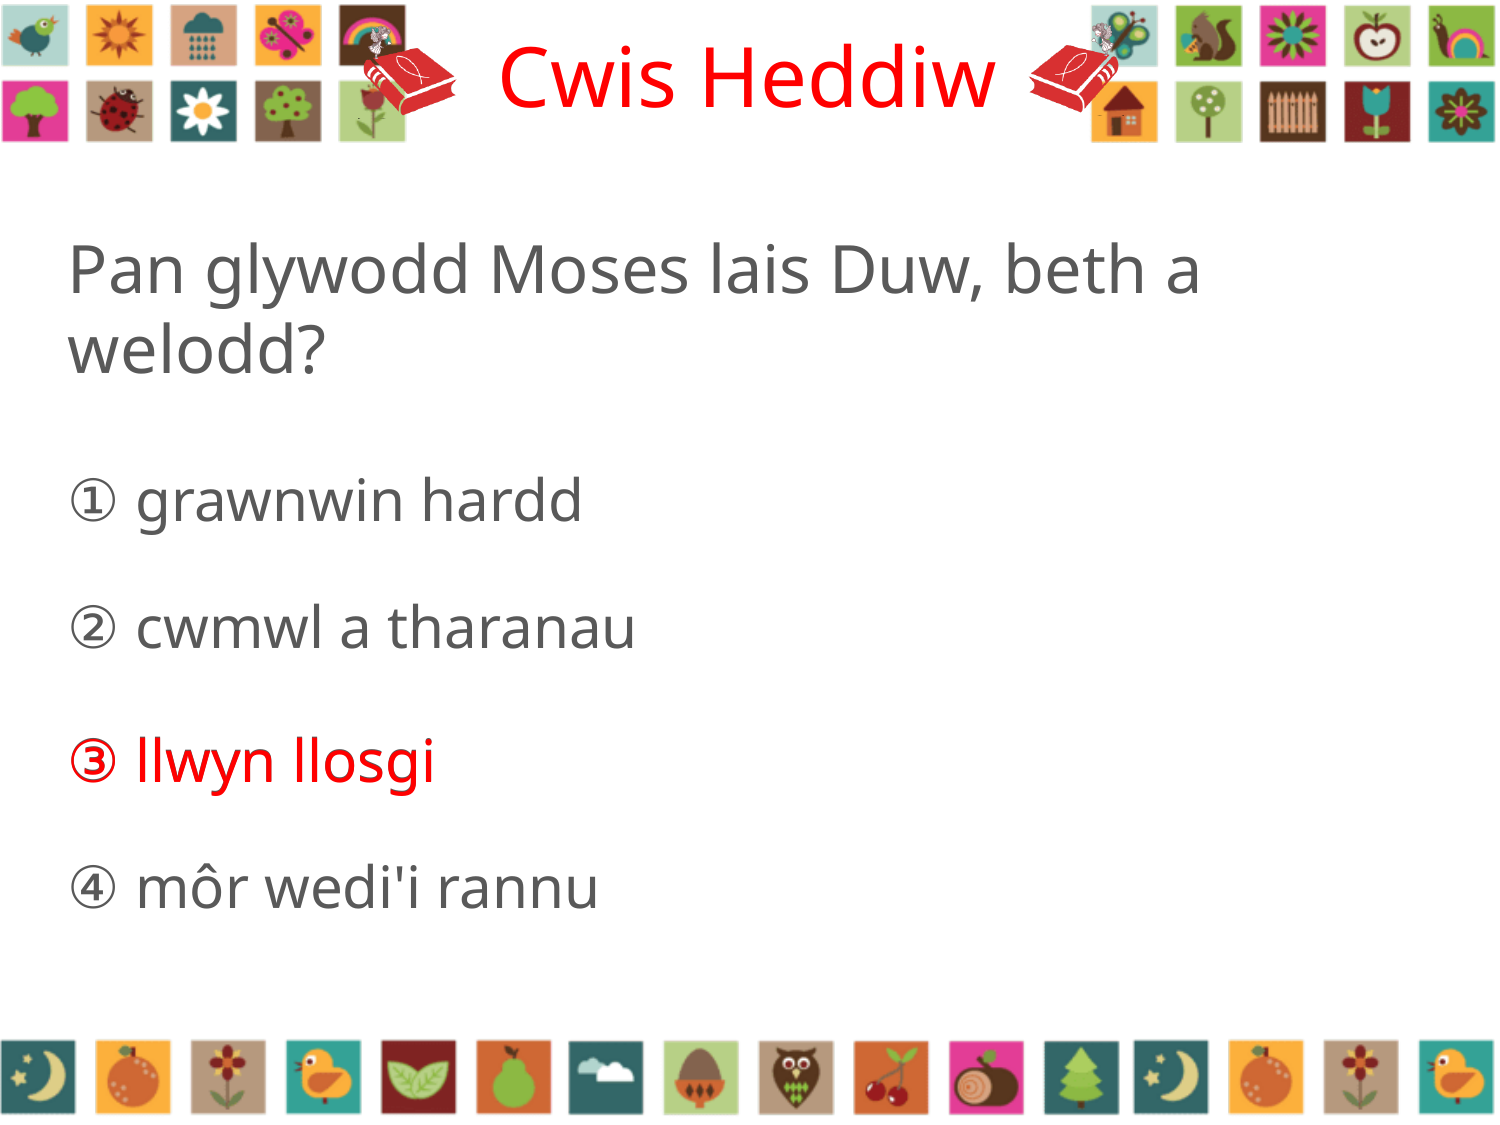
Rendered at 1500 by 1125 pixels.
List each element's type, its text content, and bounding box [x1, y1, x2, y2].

text_box ① grawnwin hardd [53, 456, 1436, 541]
text_box ③ llwyn llosgi [53, 716, 1483, 802]
text_box ② cwmwl a tharanau [53, 582, 1436, 668]
text_box Pan glywodd Moses lais Duw, beth a welodd? [53, 219, 1436, 395]
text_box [0, 1028, 1500, 1118]
picture [0, 3, 489, 150]
text_box Cwis Heddiw [425, 16, 1078, 131]
text_box ④ môr wedi'i rannu [53, 842, 1483, 928]
picture [996, 3, 1500, 150]
